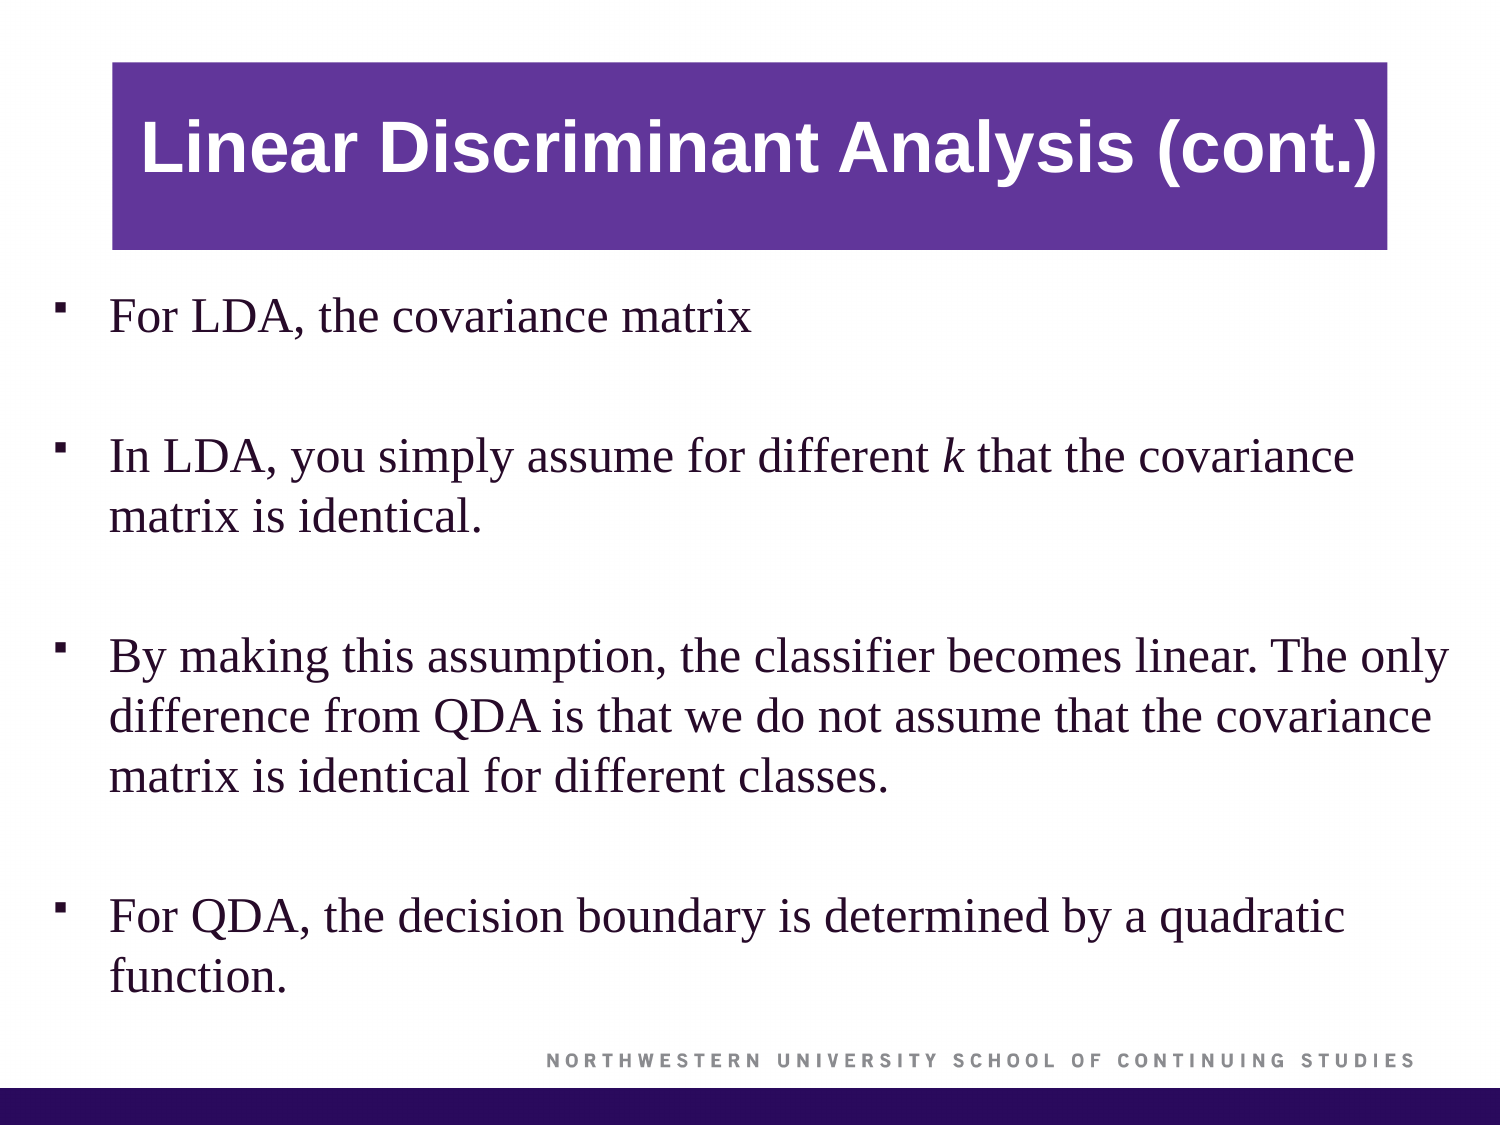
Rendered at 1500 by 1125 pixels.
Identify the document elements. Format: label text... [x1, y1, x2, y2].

title Linear Discriminant Analysis (cont.) [125, 50, 1400, 238]
picture [0, 0, 1500, 1125]
